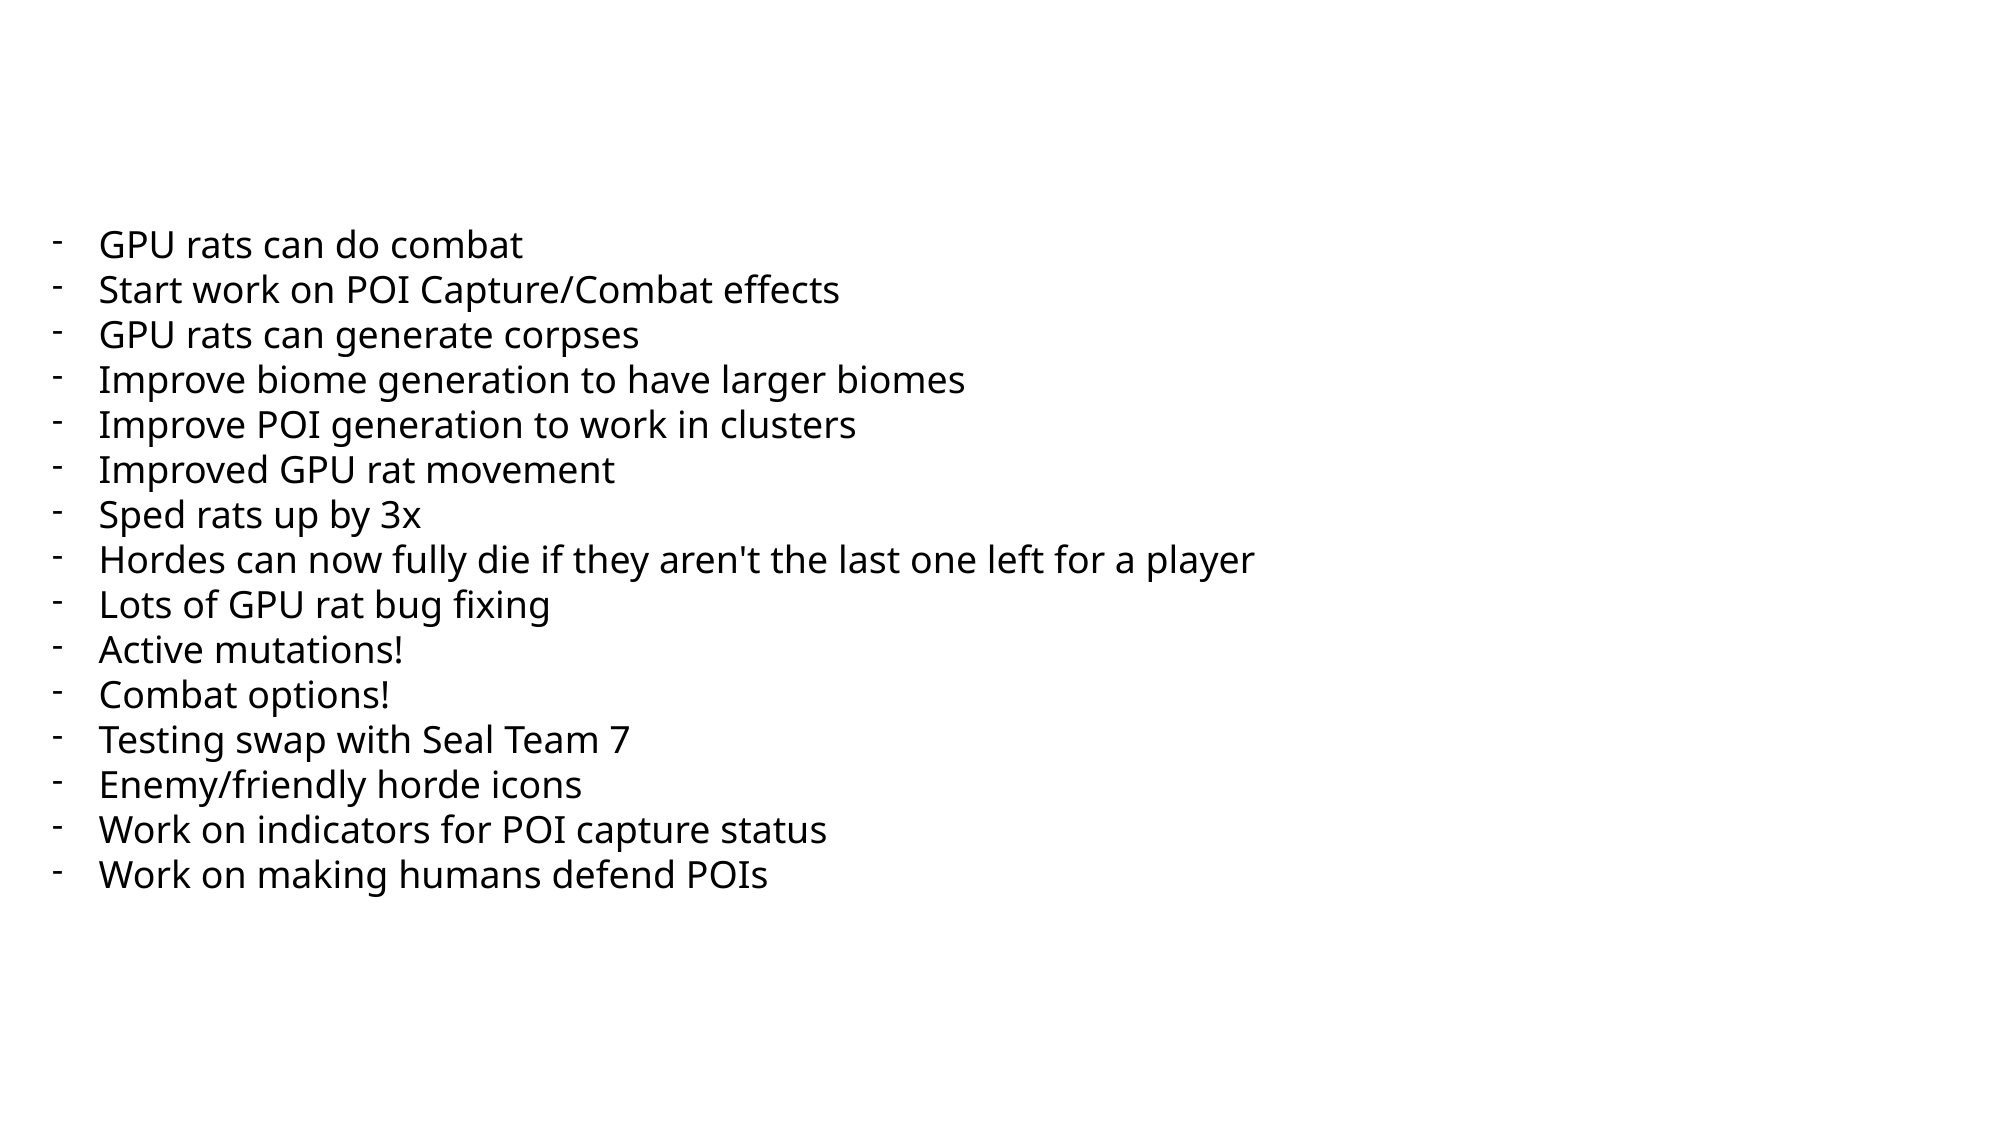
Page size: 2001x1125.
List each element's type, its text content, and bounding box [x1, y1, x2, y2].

text_box GPU rats can do combat Start work on POI Capture/Combat effects GPU rats can generate corpses Improve biome generation to have larger biomes Improve POI generation to work in clusters Improved GPU rat movement Sped rats up by 3x Hordes can now fully die if they aren't the last one left for a player Lots of GPU rat bug fixing Active mutations! Combat options! Testing swap with Seal Team 7 Enemy/friendly horde icons Work on indicators for POI capture status Work on making humans defend POIs [36, 213, 1965, 904]
